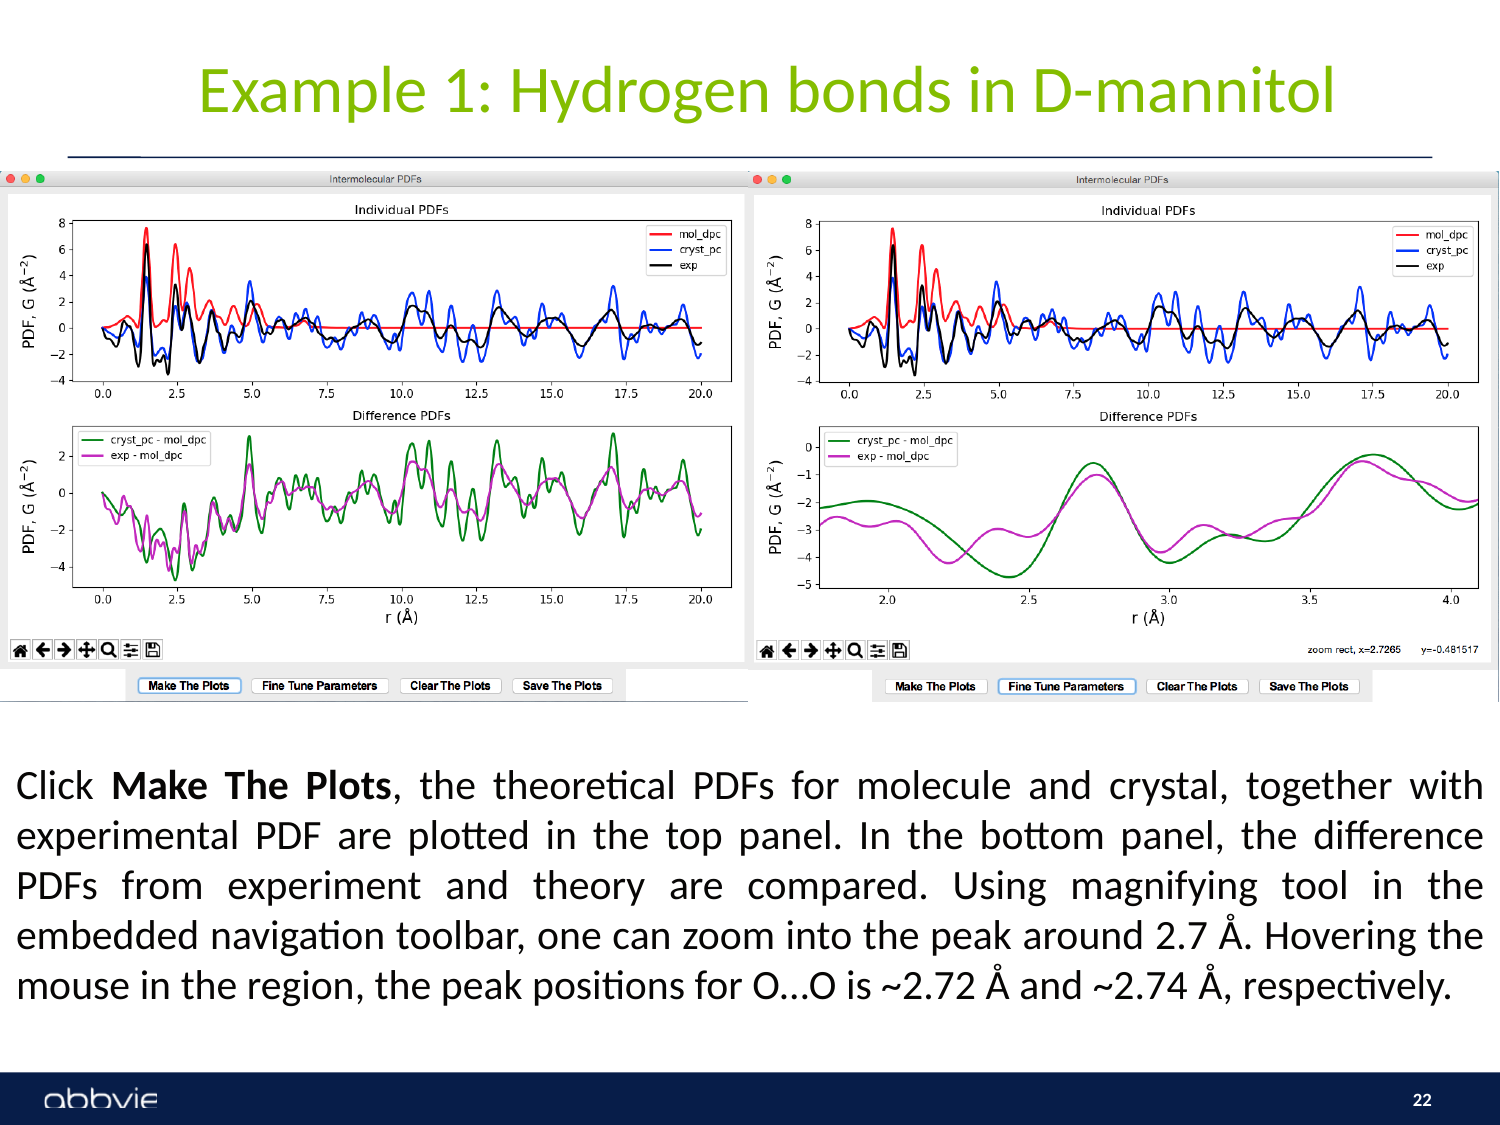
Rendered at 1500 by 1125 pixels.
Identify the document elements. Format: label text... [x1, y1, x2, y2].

text_box Click Make The Plots, the theoretical PDFs for molecule and crystal, together with experimental PDF are plotted in the top panel. In the bottom panel, the difference PDFs from experiment and theory are compared. Using magnifying tool in the embedded navigation toolbar, one can zoom into the peak around 2.7 Å. Hovering the mouse in the region, the peak positions for O…O is ~2.72 Å and ~2.74 Å, respectively. [1, 750, 1500, 1125]
picture [0, 170, 1499, 702]
text_box Example 1: Hydrogen bonds in D-mannitol [184, 38, 1383, 133]
